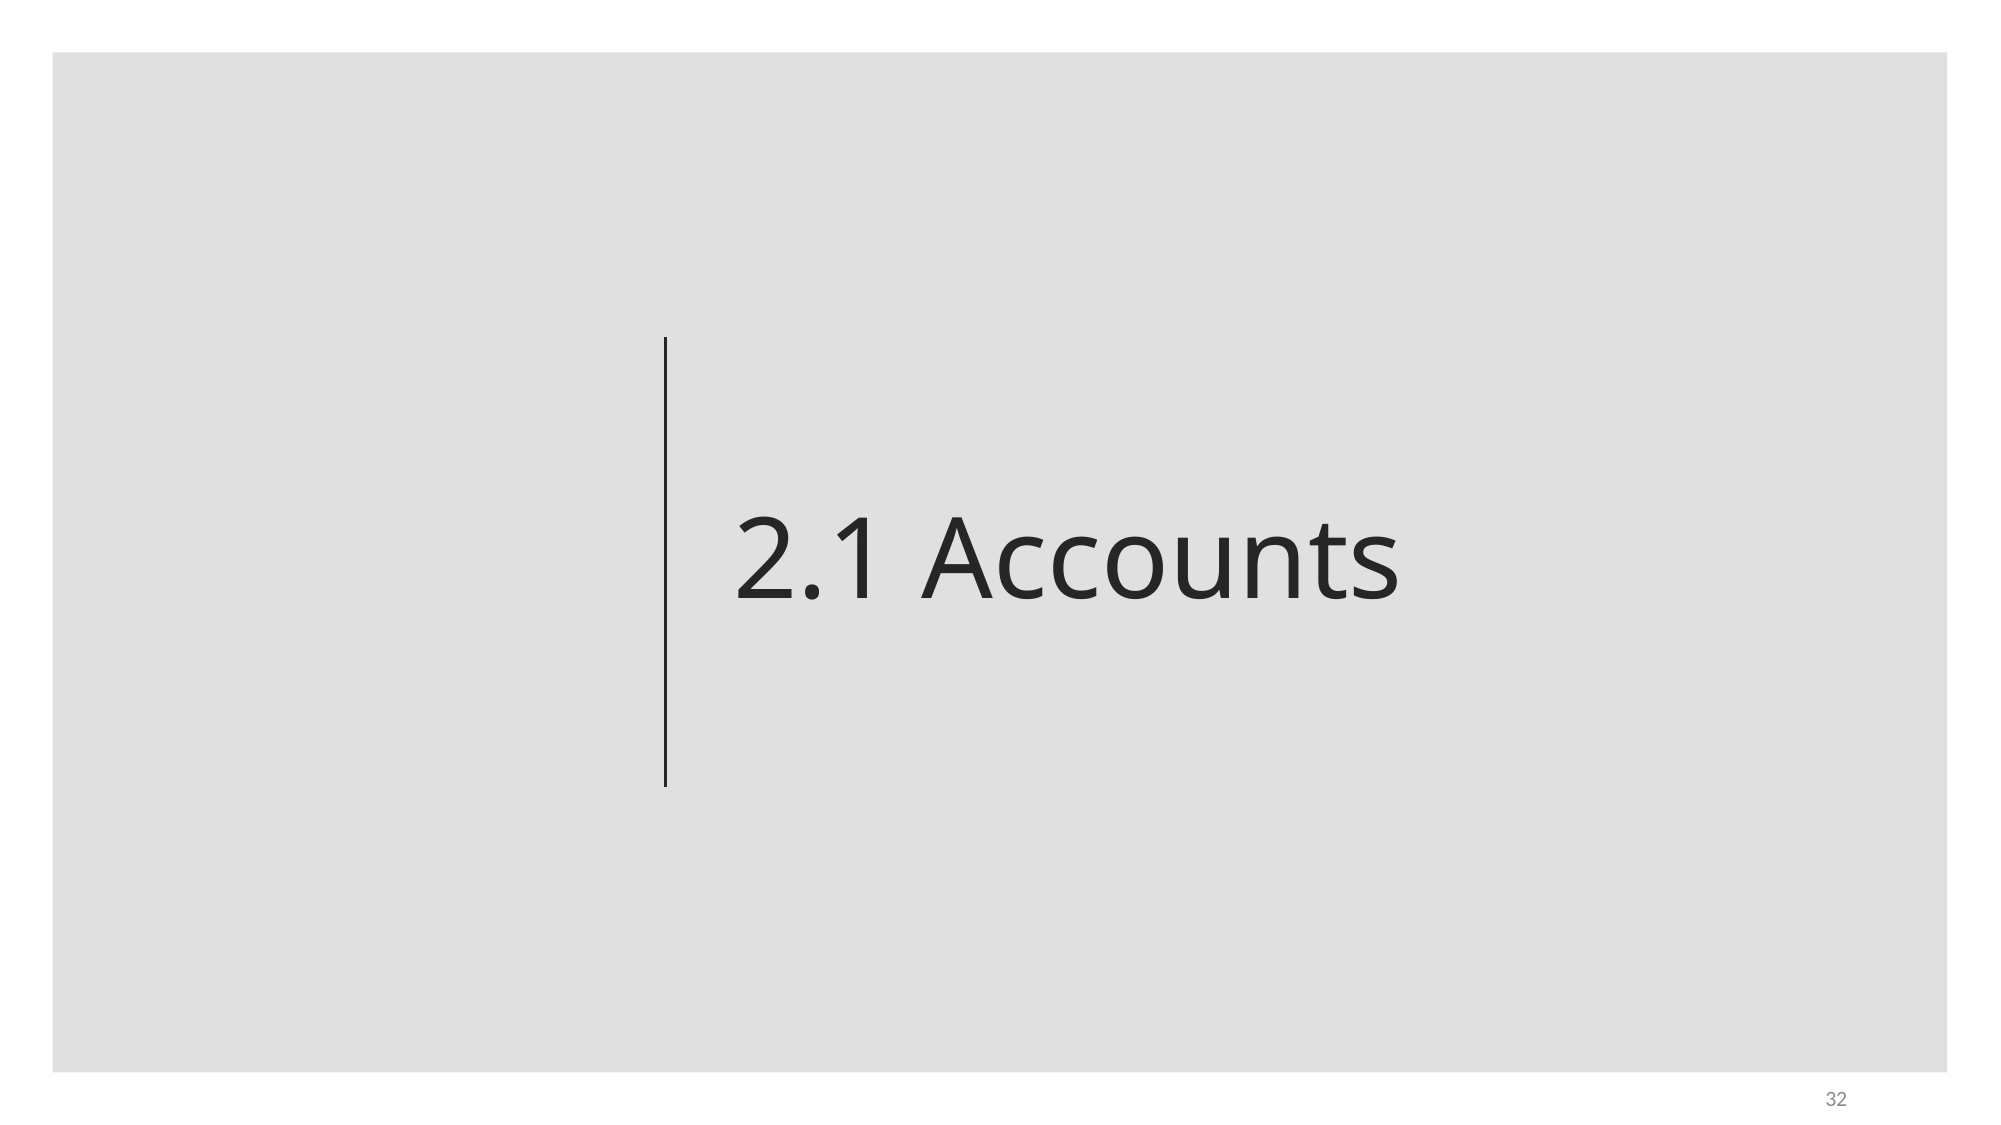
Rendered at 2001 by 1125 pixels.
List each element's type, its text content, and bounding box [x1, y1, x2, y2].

text_box [52, 51, 1948, 1073]
slide_number 32 [1677, 1075, 1863, 1121]
title 2.1 Accounts [718, 158, 1829, 967]
